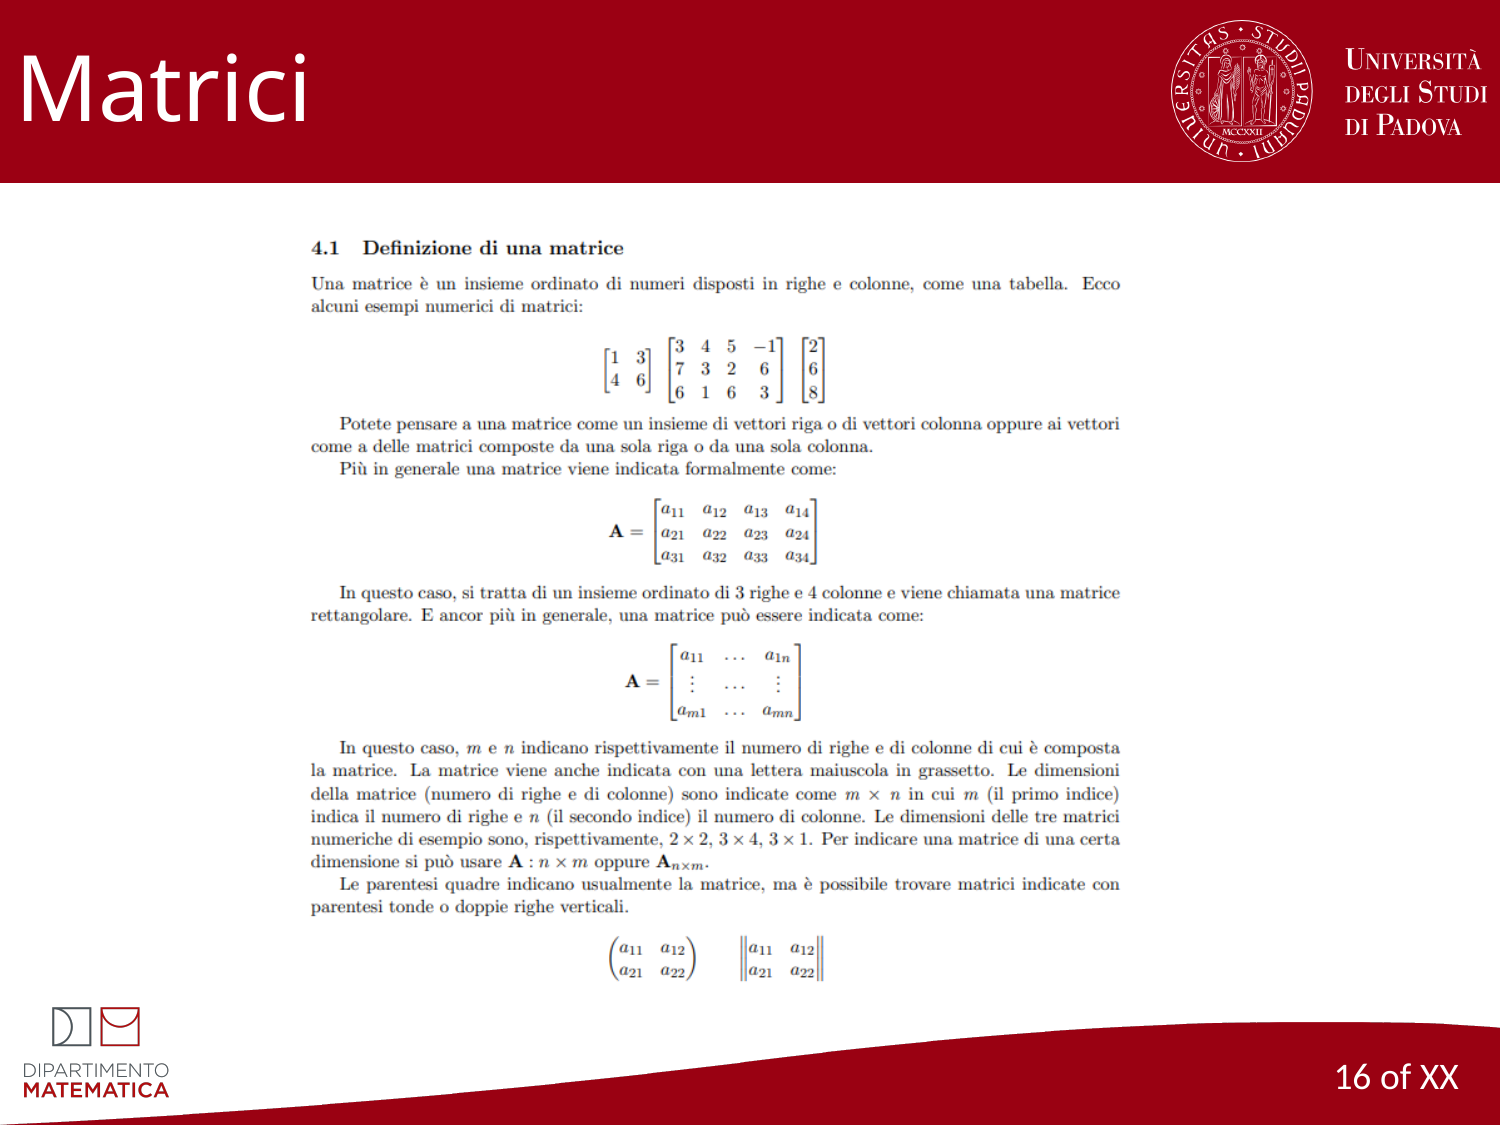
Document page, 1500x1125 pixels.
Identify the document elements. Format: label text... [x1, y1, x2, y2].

title Matrici [0, 0, 1159, 183]
picture [0, 1007, 1500, 1125]
picture [300, 227, 1159, 1000]
picture [1171, 20, 1487, 162]
slide_number 16 of XX [1136, 1044, 1474, 1104]
